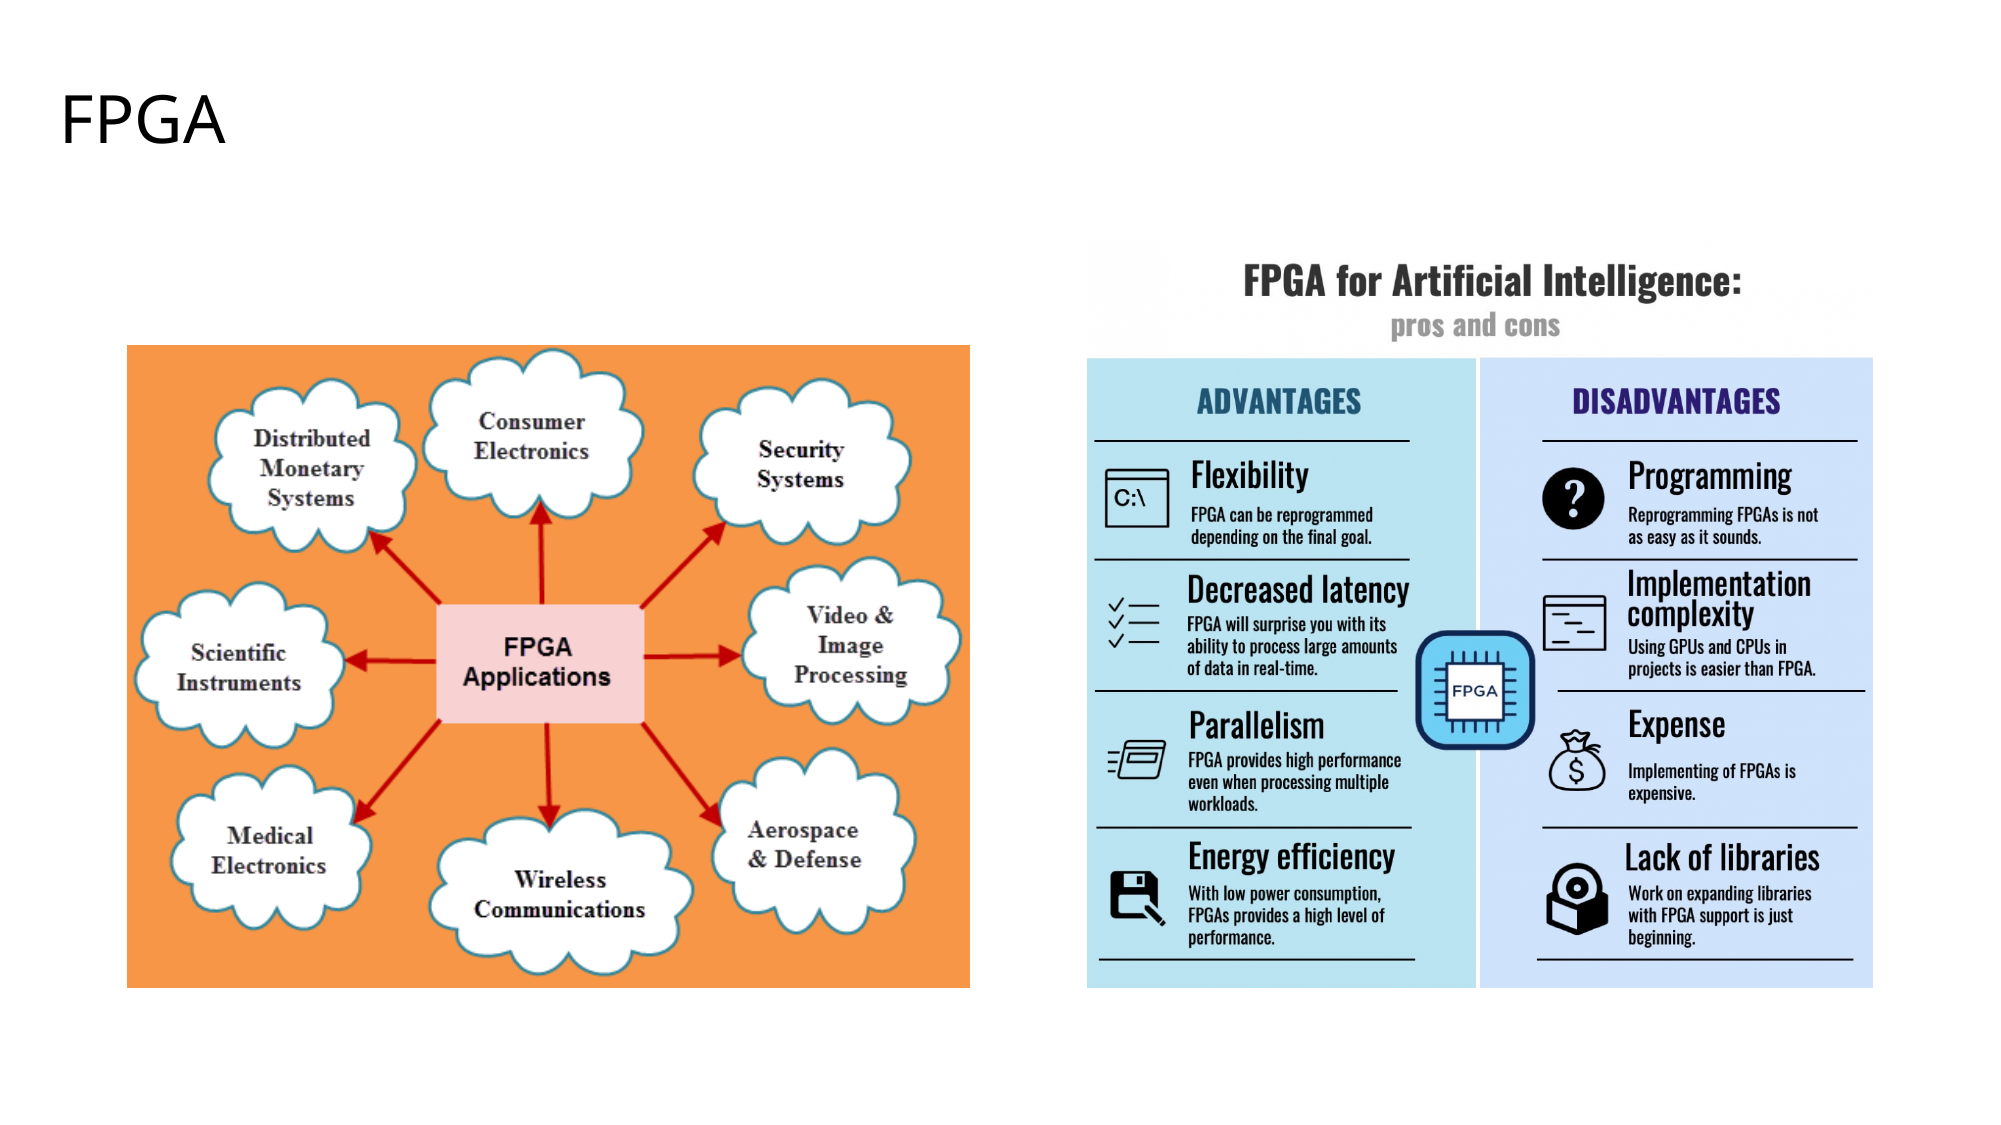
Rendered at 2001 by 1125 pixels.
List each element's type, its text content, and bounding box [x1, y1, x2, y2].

text_box FPGA [44, 49, 1068, 144]
picture [1087, 240, 1873, 988]
picture [127, 345, 970, 988]
